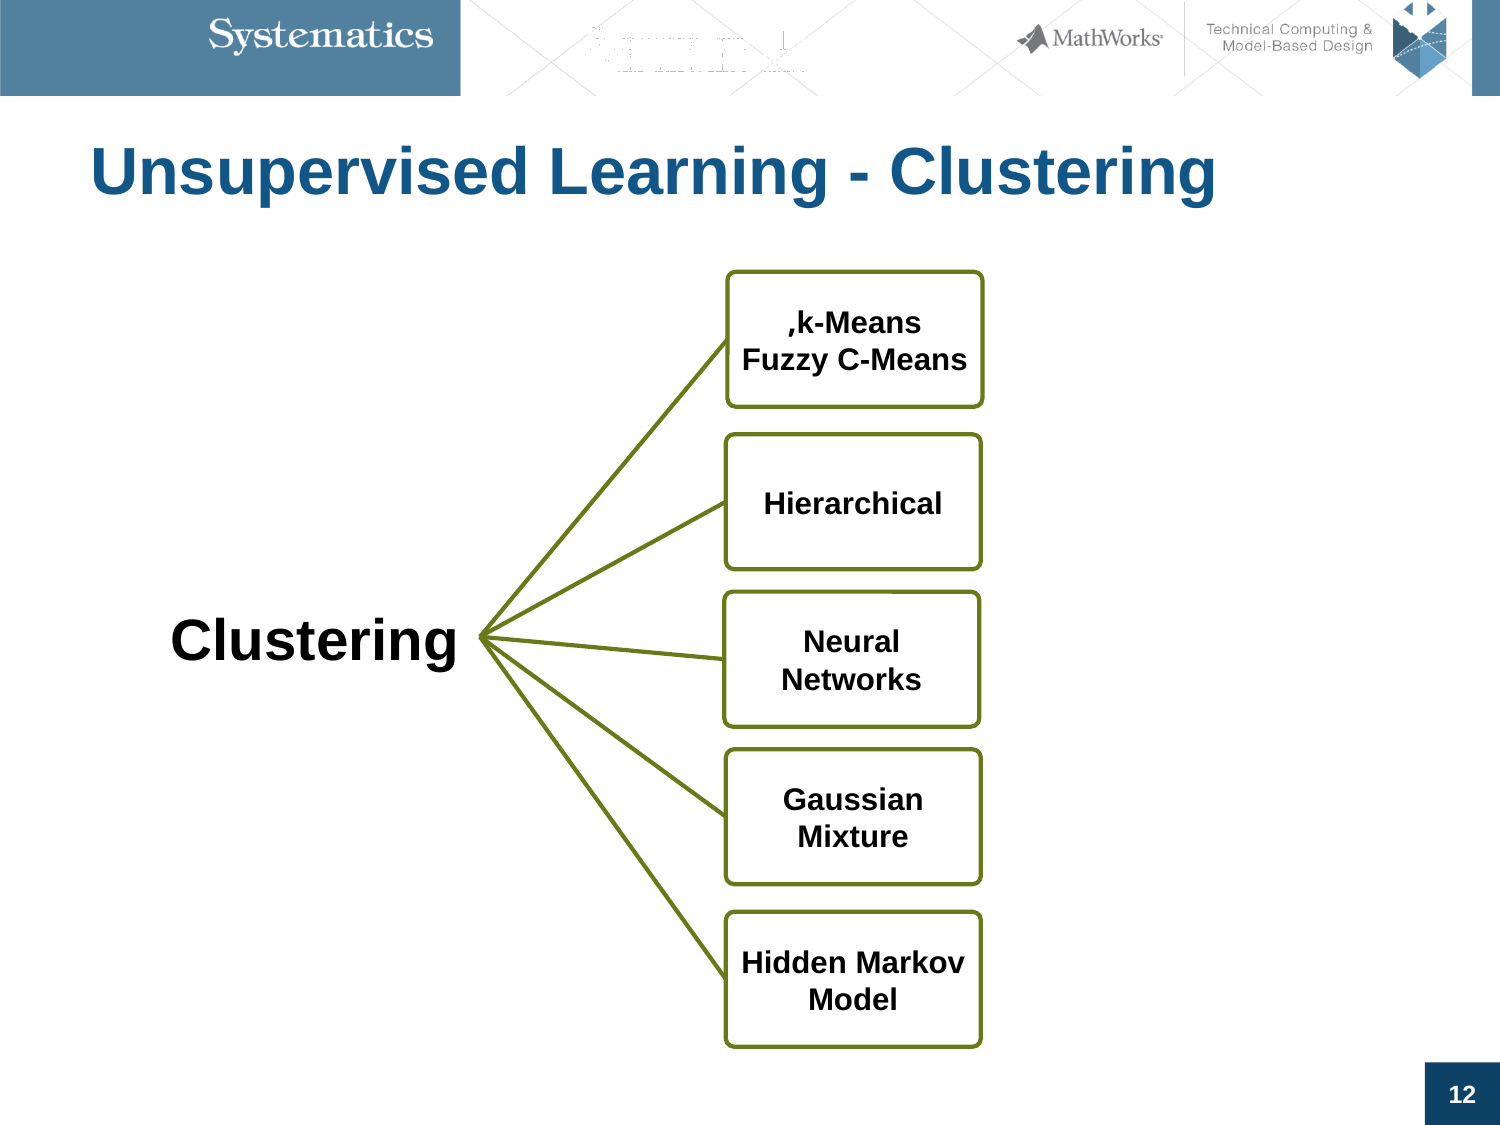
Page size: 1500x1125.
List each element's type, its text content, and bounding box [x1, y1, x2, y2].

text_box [479, 339, 728, 502]
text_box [479, 501, 727, 636]
text_box Hierarchical [733, 432, 983, 572]
text_box Hidden Markov Model [723, 909, 983, 1049]
text_box Clustering [147, 574, 473, 699]
text_box k-Means, Fuzzy C-Means [725, 269, 985, 409]
picture [0, 0, 1500, 96]
text_box Gaussian Mixture [731, 747, 983, 887]
title Unsupervised Learning - Clustering [75, 120, 1400, 308]
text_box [479, 636, 727, 980]
text_box Neural Networks [731, 589, 982, 729]
